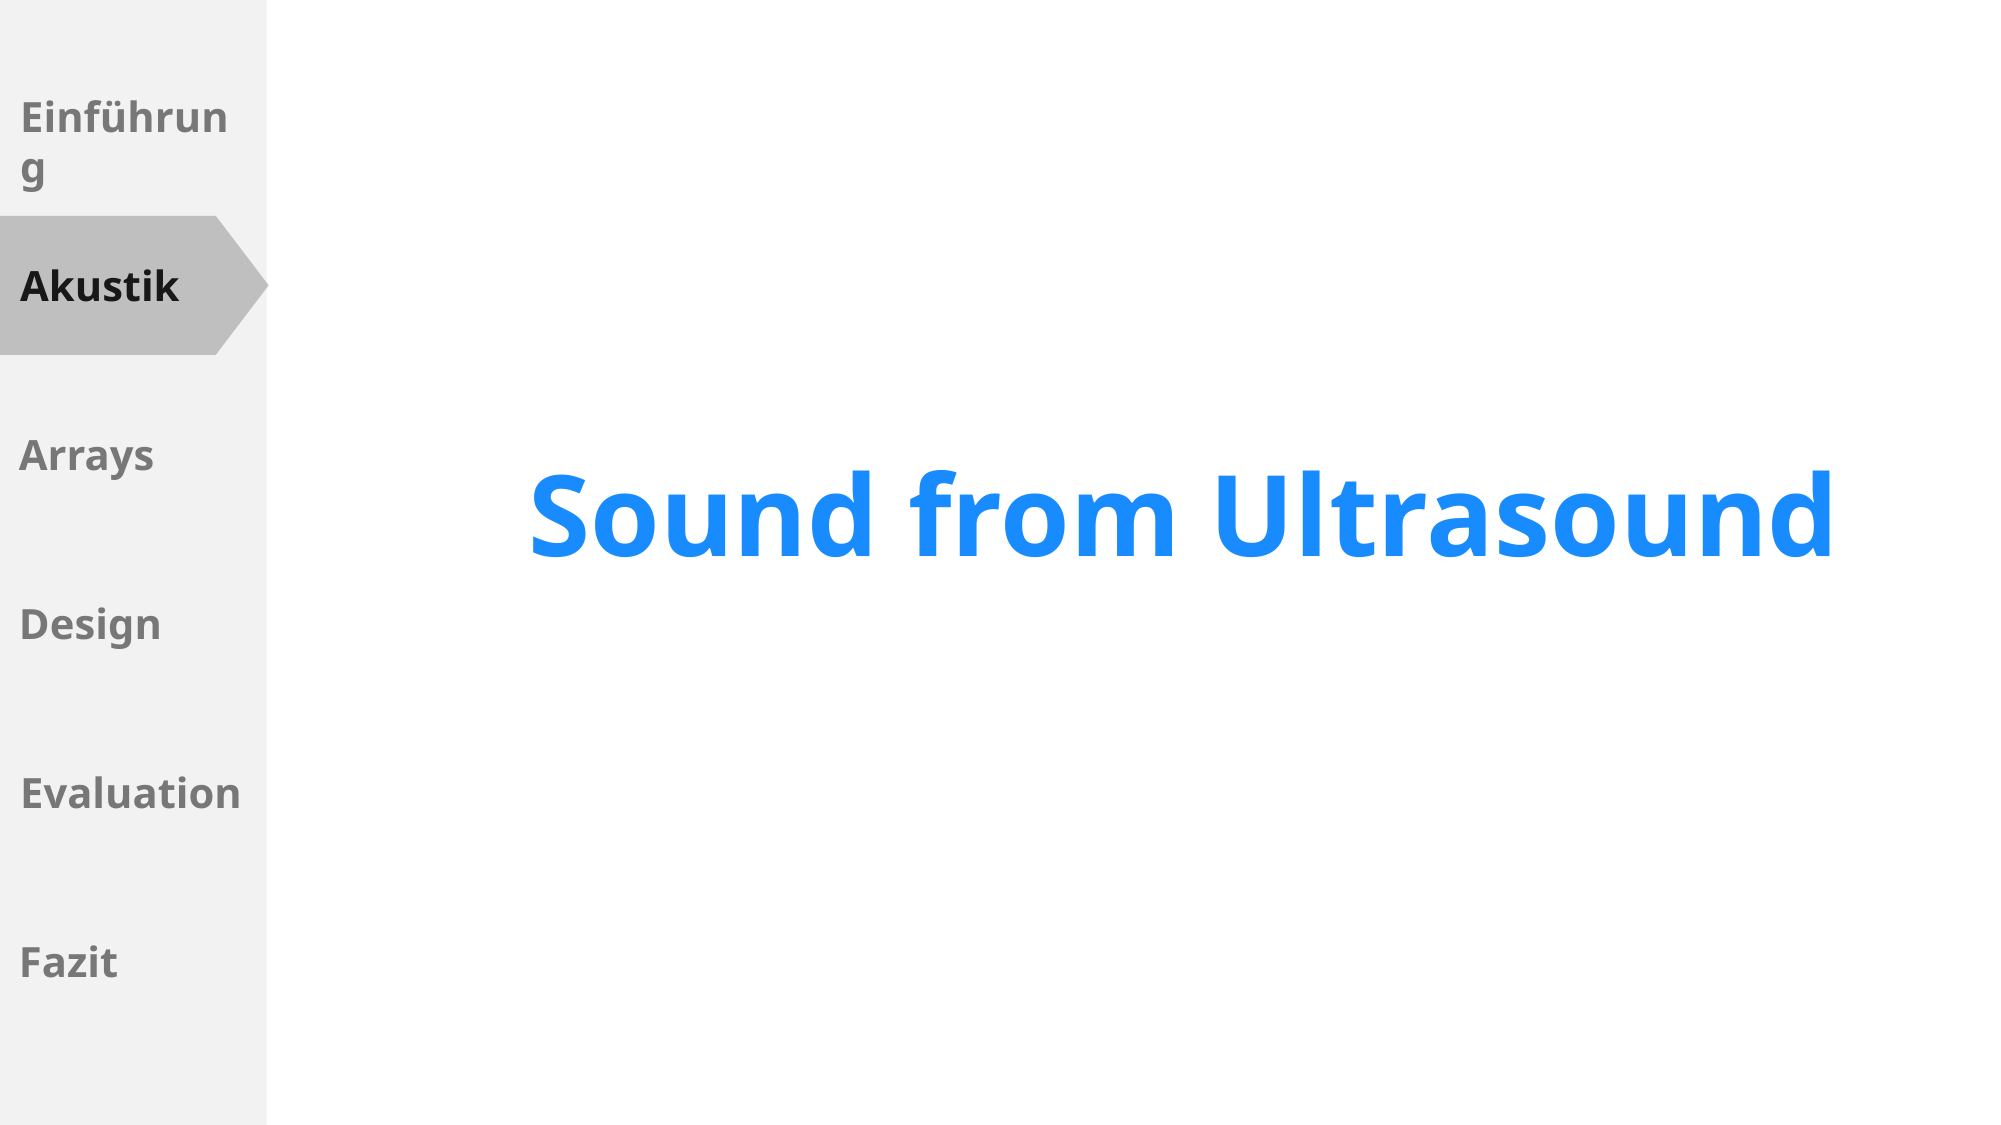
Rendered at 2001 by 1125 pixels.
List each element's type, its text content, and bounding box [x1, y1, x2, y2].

title Sound from Ultrasound [508, 423, 2000, 626]
